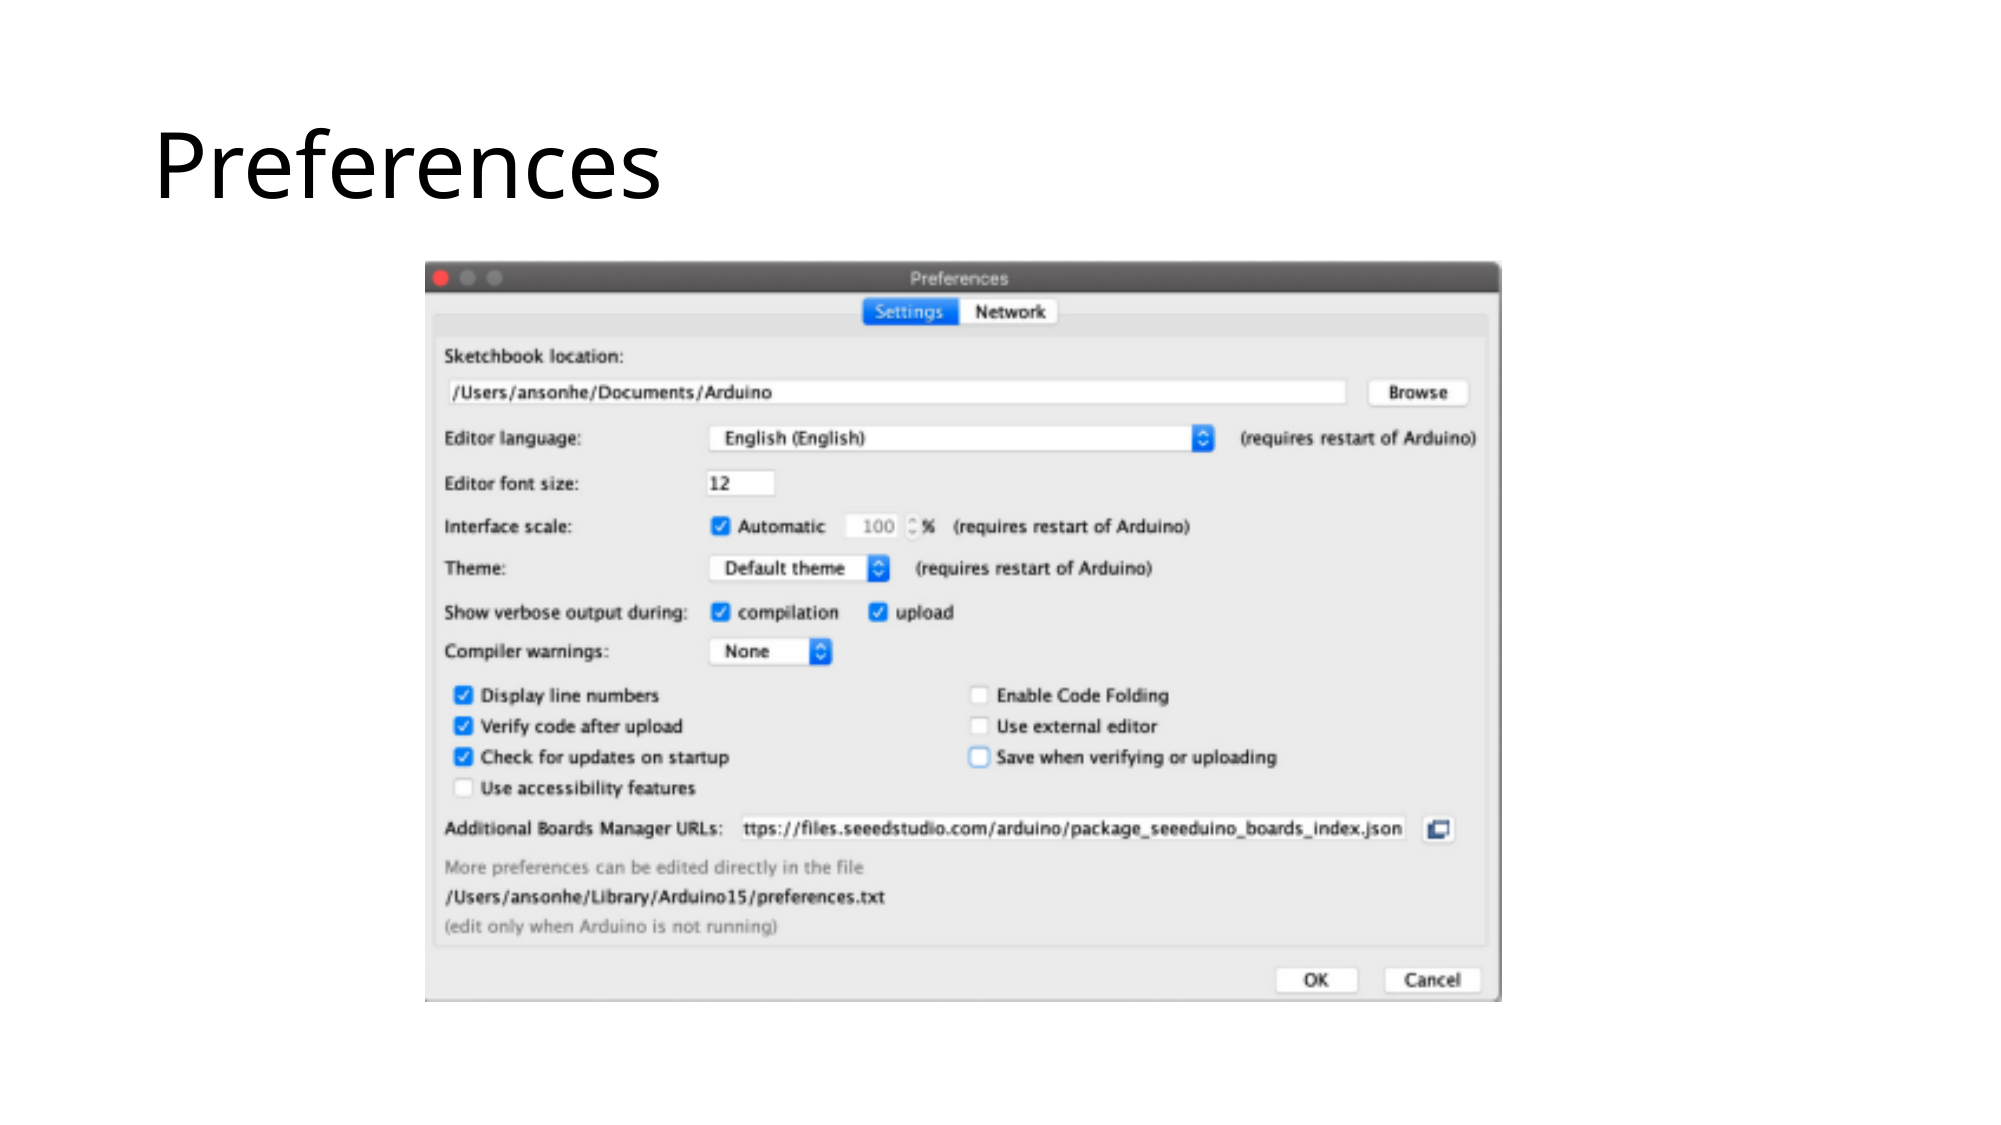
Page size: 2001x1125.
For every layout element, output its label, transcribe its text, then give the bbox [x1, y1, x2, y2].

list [425, 260, 1502, 1003]
title Preferences [137, 59, 1863, 278]
